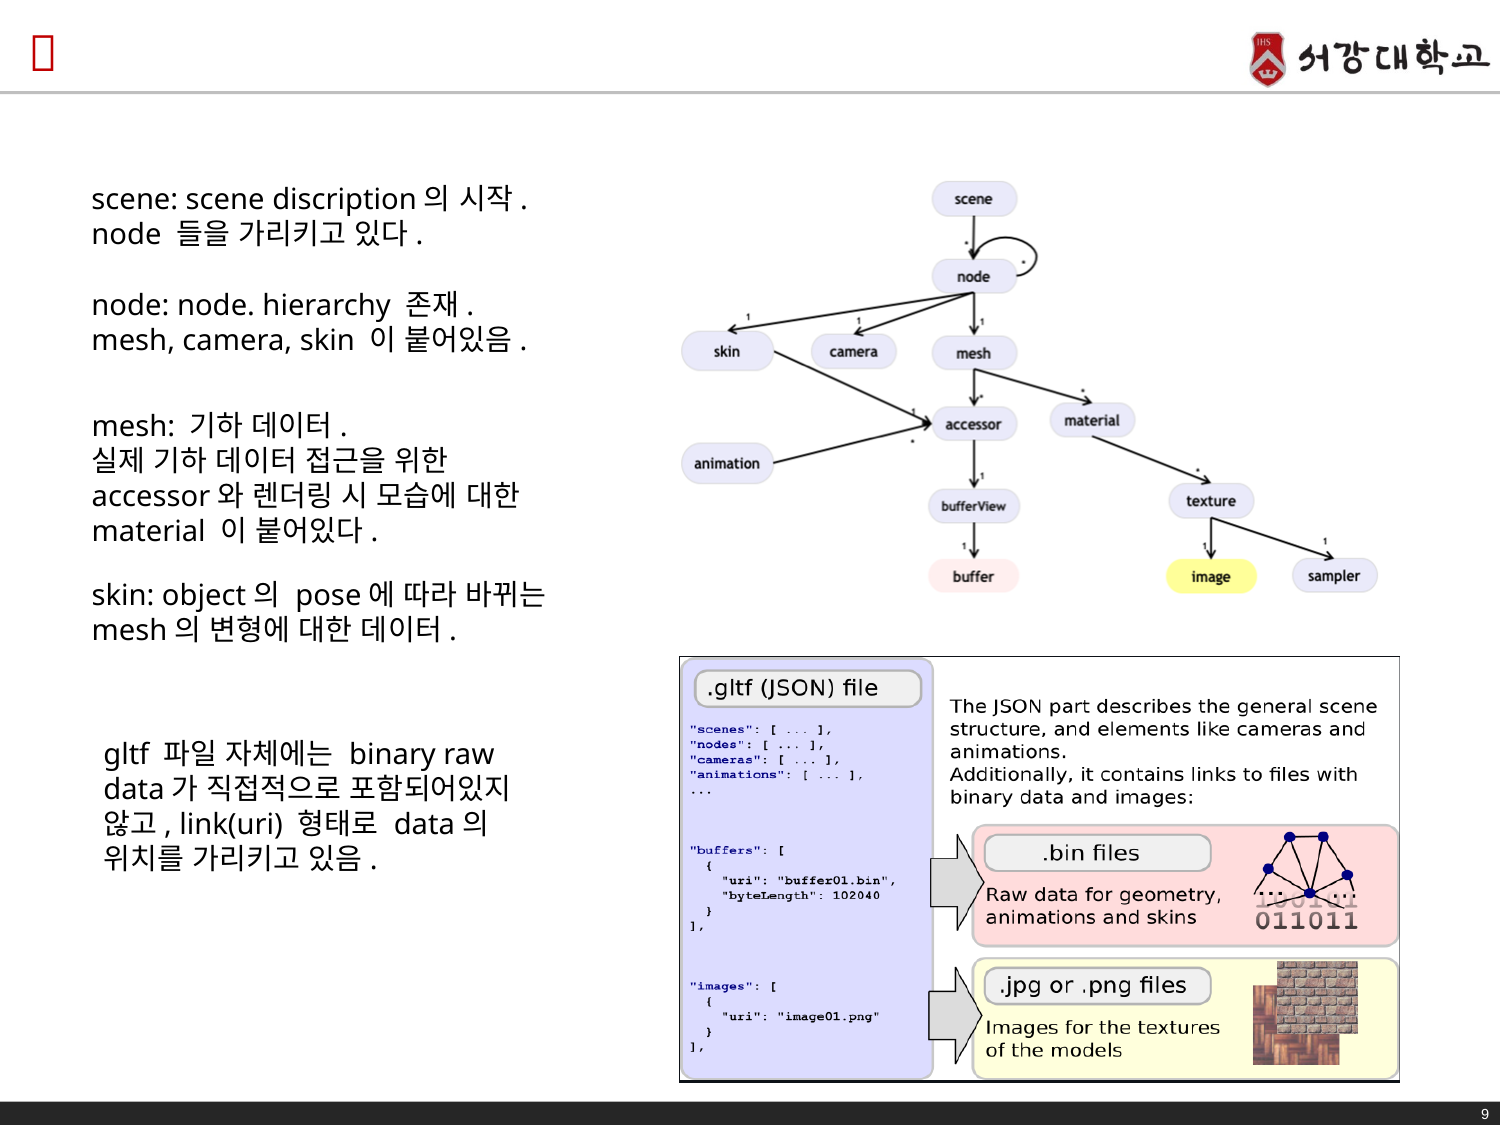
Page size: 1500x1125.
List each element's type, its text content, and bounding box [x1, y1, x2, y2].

picture [678, 656, 1400, 1083]
text_box skin: object의 pose에 따라 바뀌는 mesh의 변형에 대한 데이터. [76, 568, 597, 654]
slide_number 9 [1154, 1101, 1500, 1125]
text_box mesh: 기하 데이터. 실제 기하 데이터 접근을 위한 accessor와 렌더링 시 모습에 대한 material 이 붙어있다. [76, 399, 597, 555]
text_box gltf 파일 자체에는 binary raw data가 직접적으로 포함되어있지 않고, link(uri) 형태로 data의 위치를 가리키고 있음. [88, 727, 561, 883]
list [655, 163, 1396, 636]
text_box node: node. hierarchy 존재. mesh, camera, skin 이 붙어있음. [76, 278, 585, 364]
text_box scene: scene discription의 시작. node 들을 가리키고 있다. [76, 172, 585, 258]
picture [1241, 18, 1491, 90]
